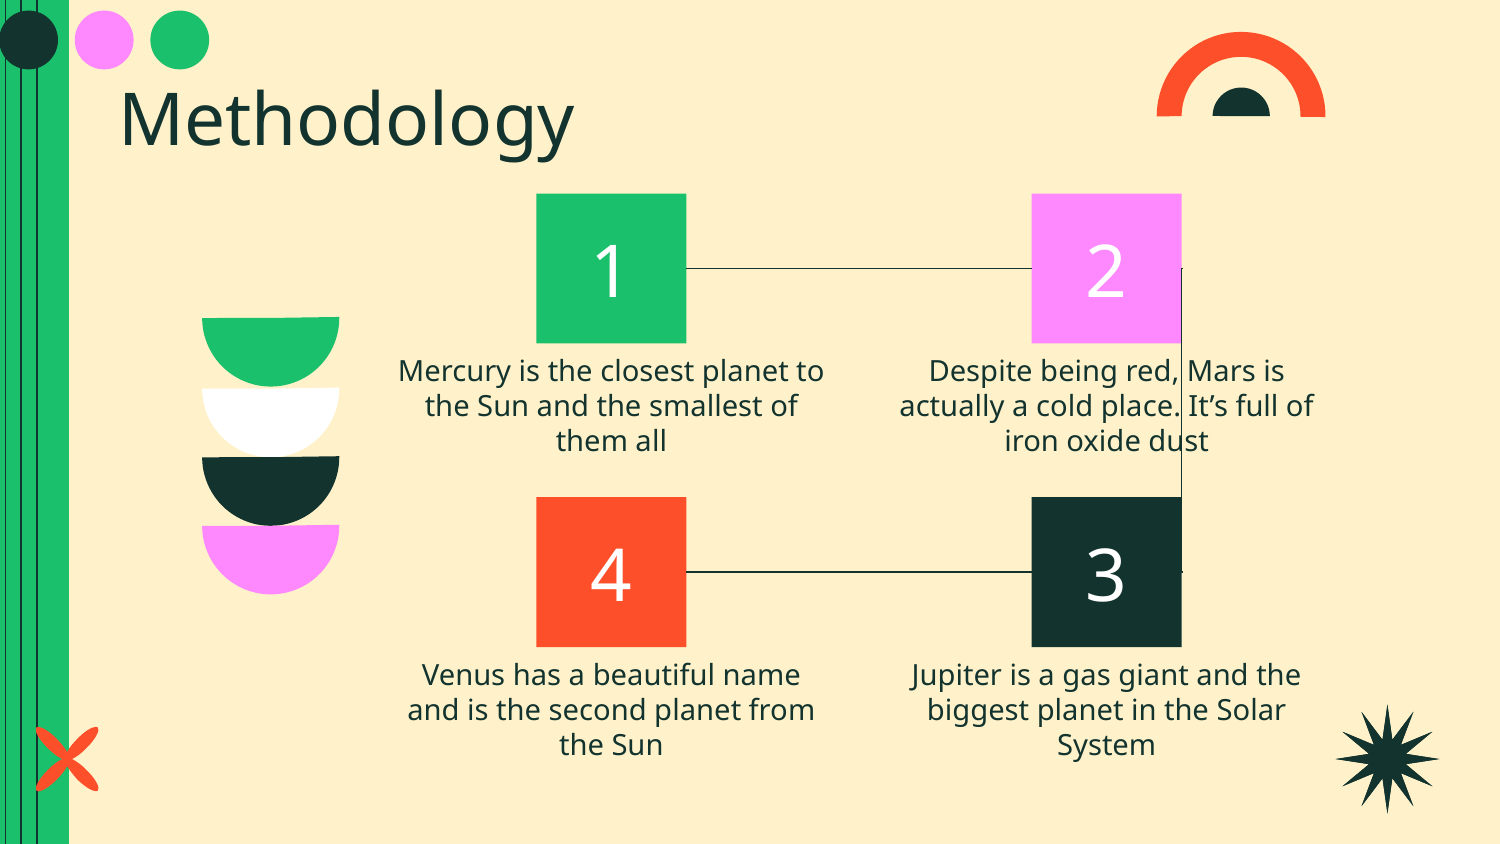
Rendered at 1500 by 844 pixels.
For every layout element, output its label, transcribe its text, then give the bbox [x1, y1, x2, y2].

text_box [1212, 87, 1270, 117]
text_box 2 [1031, 193, 1182, 344]
text_box Despite being red, Mars is actually a cold place. It’s full of iron oxide dust [877, 337, 1177, 458]
text_box Venus has a beautiful name and is the second planet from the Sun [382, 641, 841, 762]
text_box Despite being red, Mars is actually a cold place. It’s full of iron oxide dust [1187, 337, 1336, 458]
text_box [201, 249, 340, 595]
text_box Mercury is the closest planet to the Sun and the smallest of them all [382, 337, 841, 458]
title Methodology [118, 57, 1382, 144]
text_box [35, 726, 99, 792]
text_box [1156, 31, 1326, 118]
text_box [1335, 704, 1440, 814]
text_box 4 [536, 497, 687, 648]
text_box 1 [536, 193, 687, 344]
text_box Jupiter is a gas giant and the biggest planet in the Solar System [877, 641, 1336, 762]
text_box 3 [1031, 497, 1182, 648]
